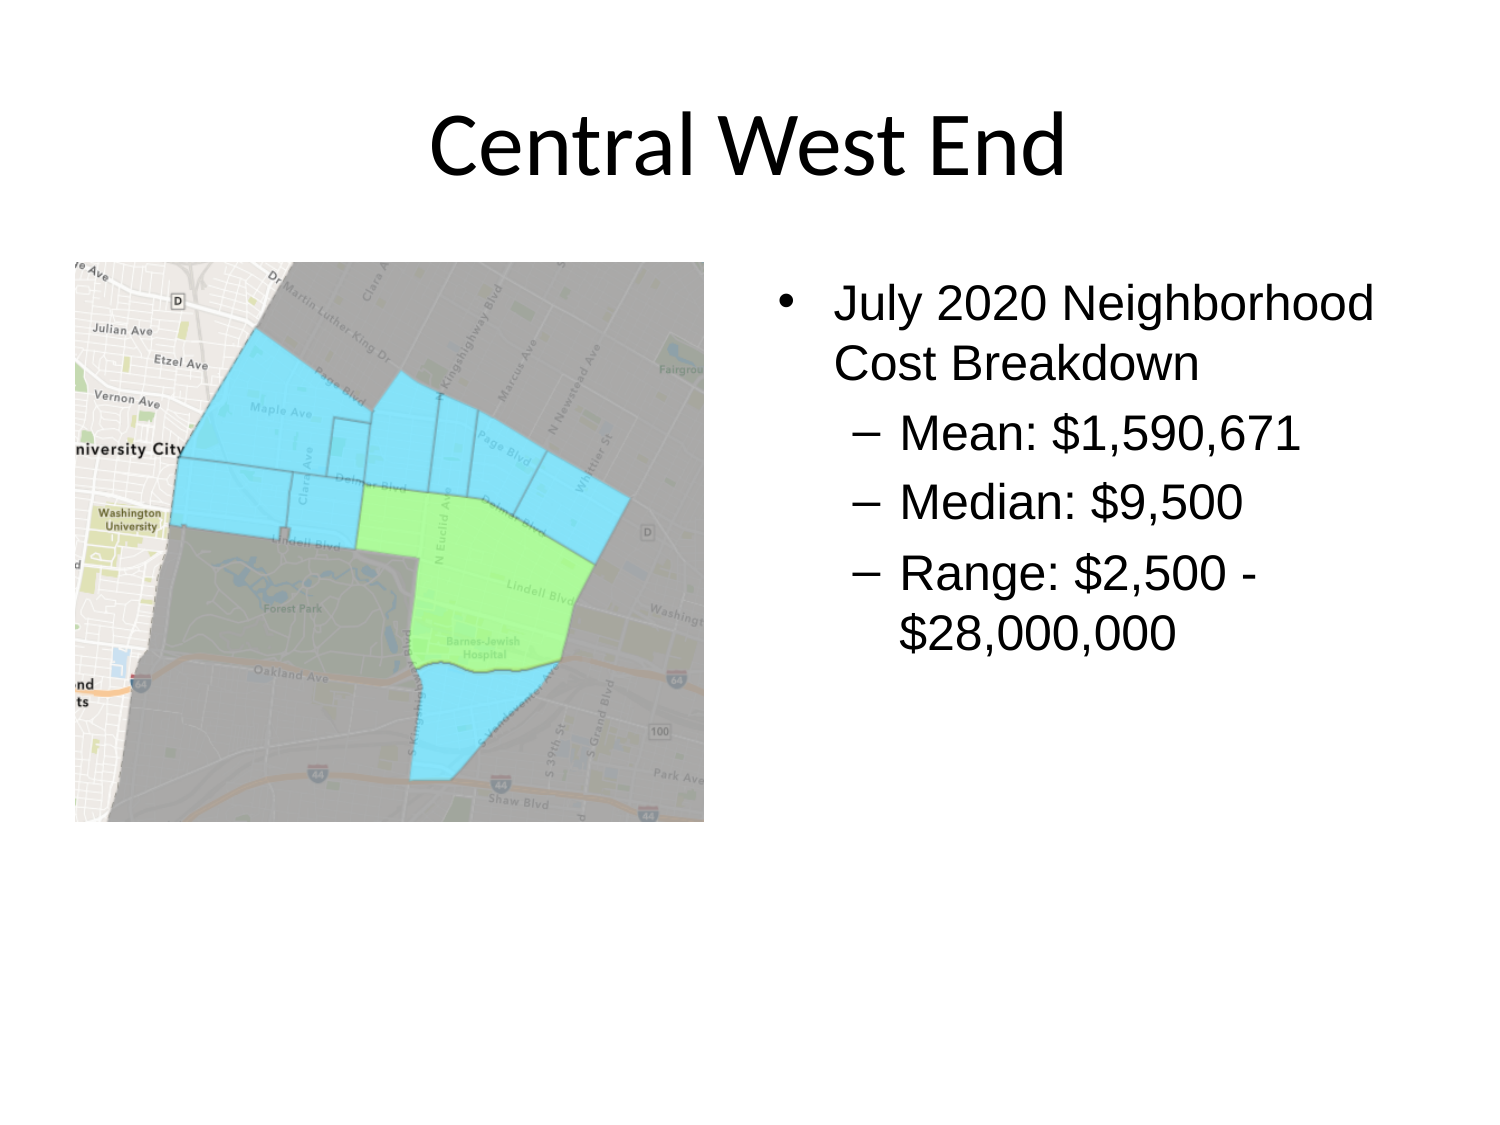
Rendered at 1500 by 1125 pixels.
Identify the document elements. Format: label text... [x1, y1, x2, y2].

title Central West End [75, 45, 1425, 233]
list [74, 262, 704, 823]
list July 2020 Neighborhood Cost Breakdown Mean: $1,590,671 Median: $9,500 Range: $2,500 - $28,000,000 [762, 262, 1425, 1005]
